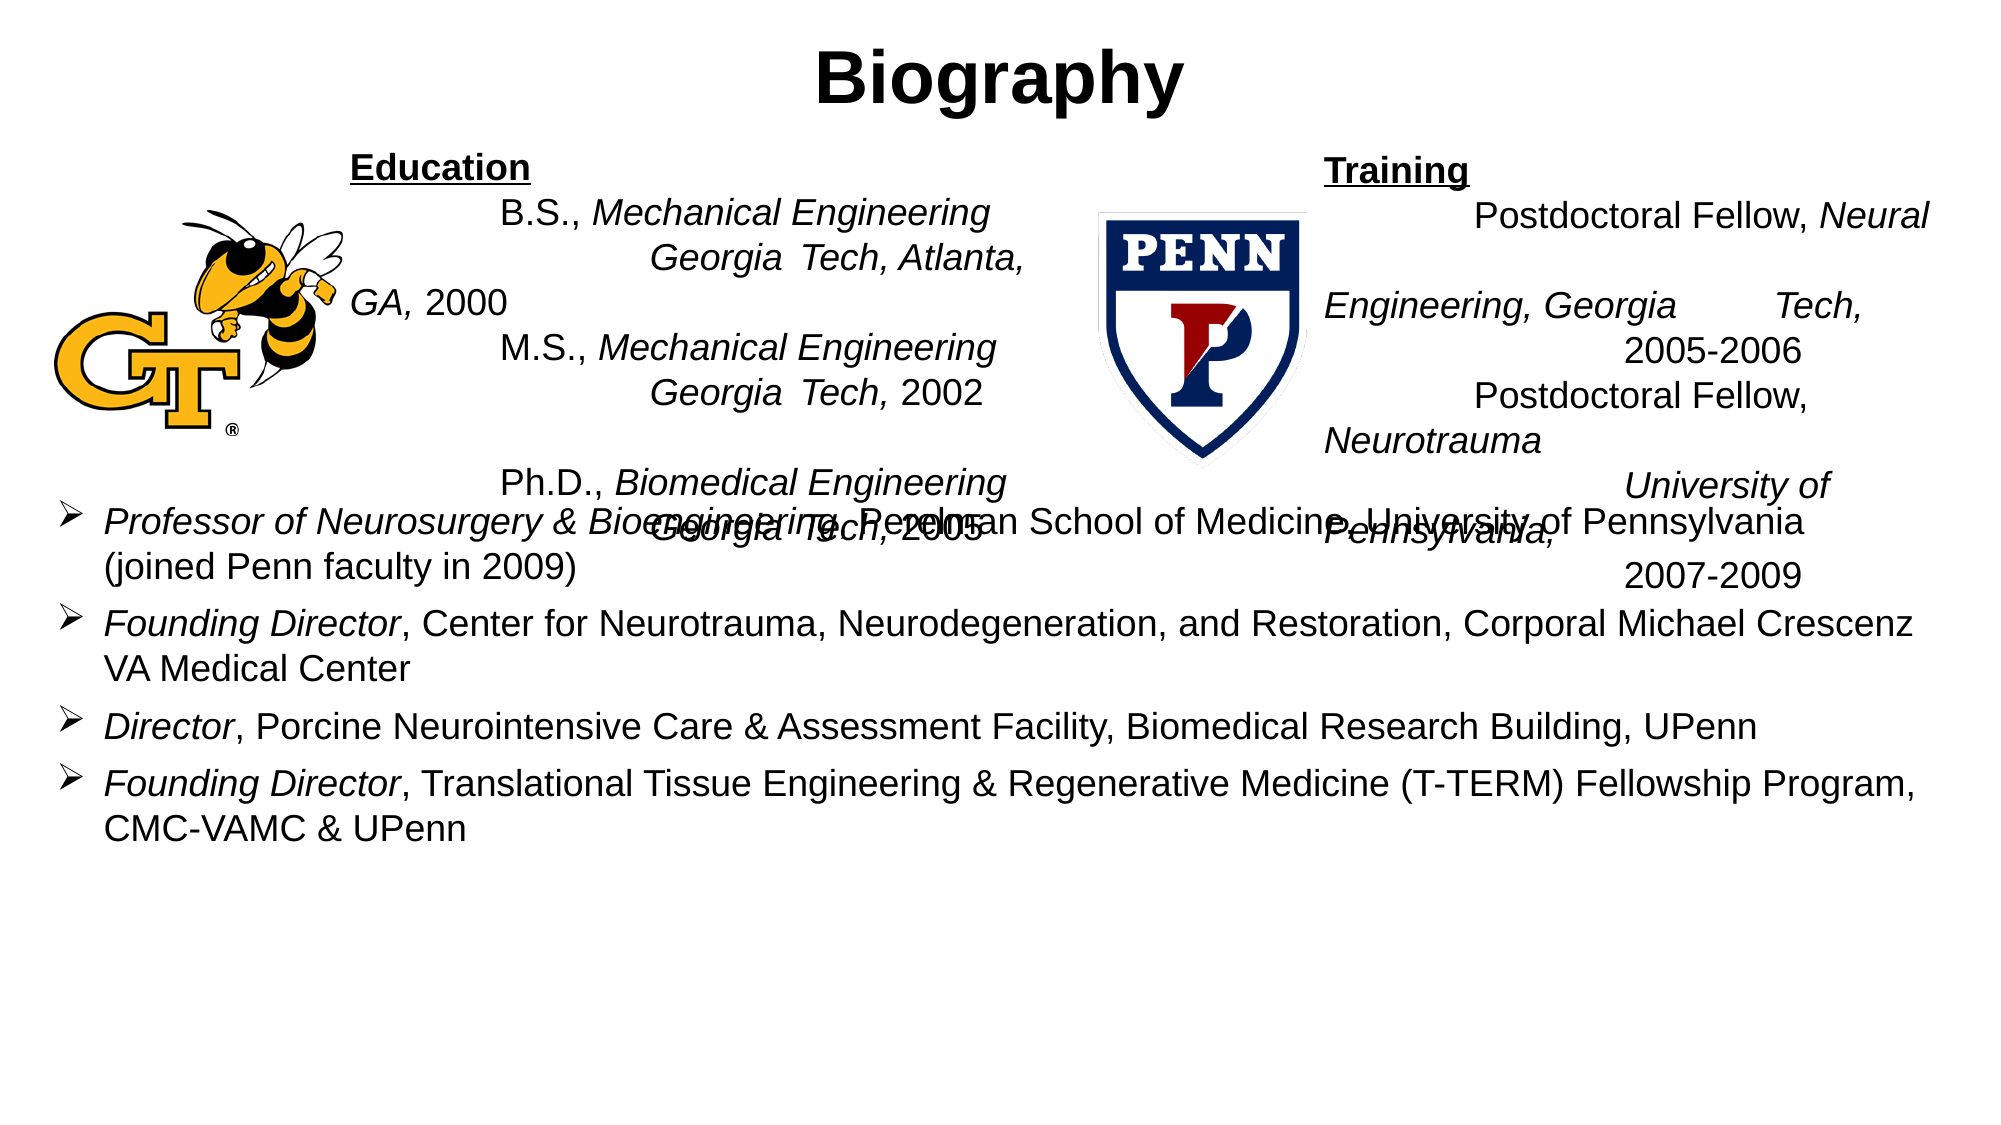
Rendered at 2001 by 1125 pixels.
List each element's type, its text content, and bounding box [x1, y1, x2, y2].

text_box Education B.S., Mechanical Engineering Georgia Tech, Atlanta, GA, 2000 M.S., Mechanical Engineering Georgia Tech, 2002 Ph.D., Biomedical Engineering Georgia Tech, 2005 [335, 135, 1099, 601]
text_box Training Postdoctoral Fellow, Neural Engineering, Georgia Tech, 2005-2006 Postdoctoral Fellow, Neurotrauma University of Pennsylvania, 2007-2009 [1308, 138, 1972, 604]
text_box Biography [249, 21, 1750, 134]
text_box Professor of Neurosurgery & Bioengineering, Perelman School of Medicine, University of Pennsylvania (joined Penn faculty in 2009) Founding Director, Center for Neurotrauma, Neurodegeneration, and Restoration, Corporal Michael Crescenz VA Medical Center Director, Porcine Neurointensive Care & Assessment Facility, Biomedical Research Building, UPenn Founding Director, Translational Tissue Engineering & Regenerative Medicine (T-TERM) Fellowship Program, CMC-VAMC & UPenn [41, 489, 1960, 857]
picture [1095, 210, 1309, 470]
picture [53, 210, 343, 437]
